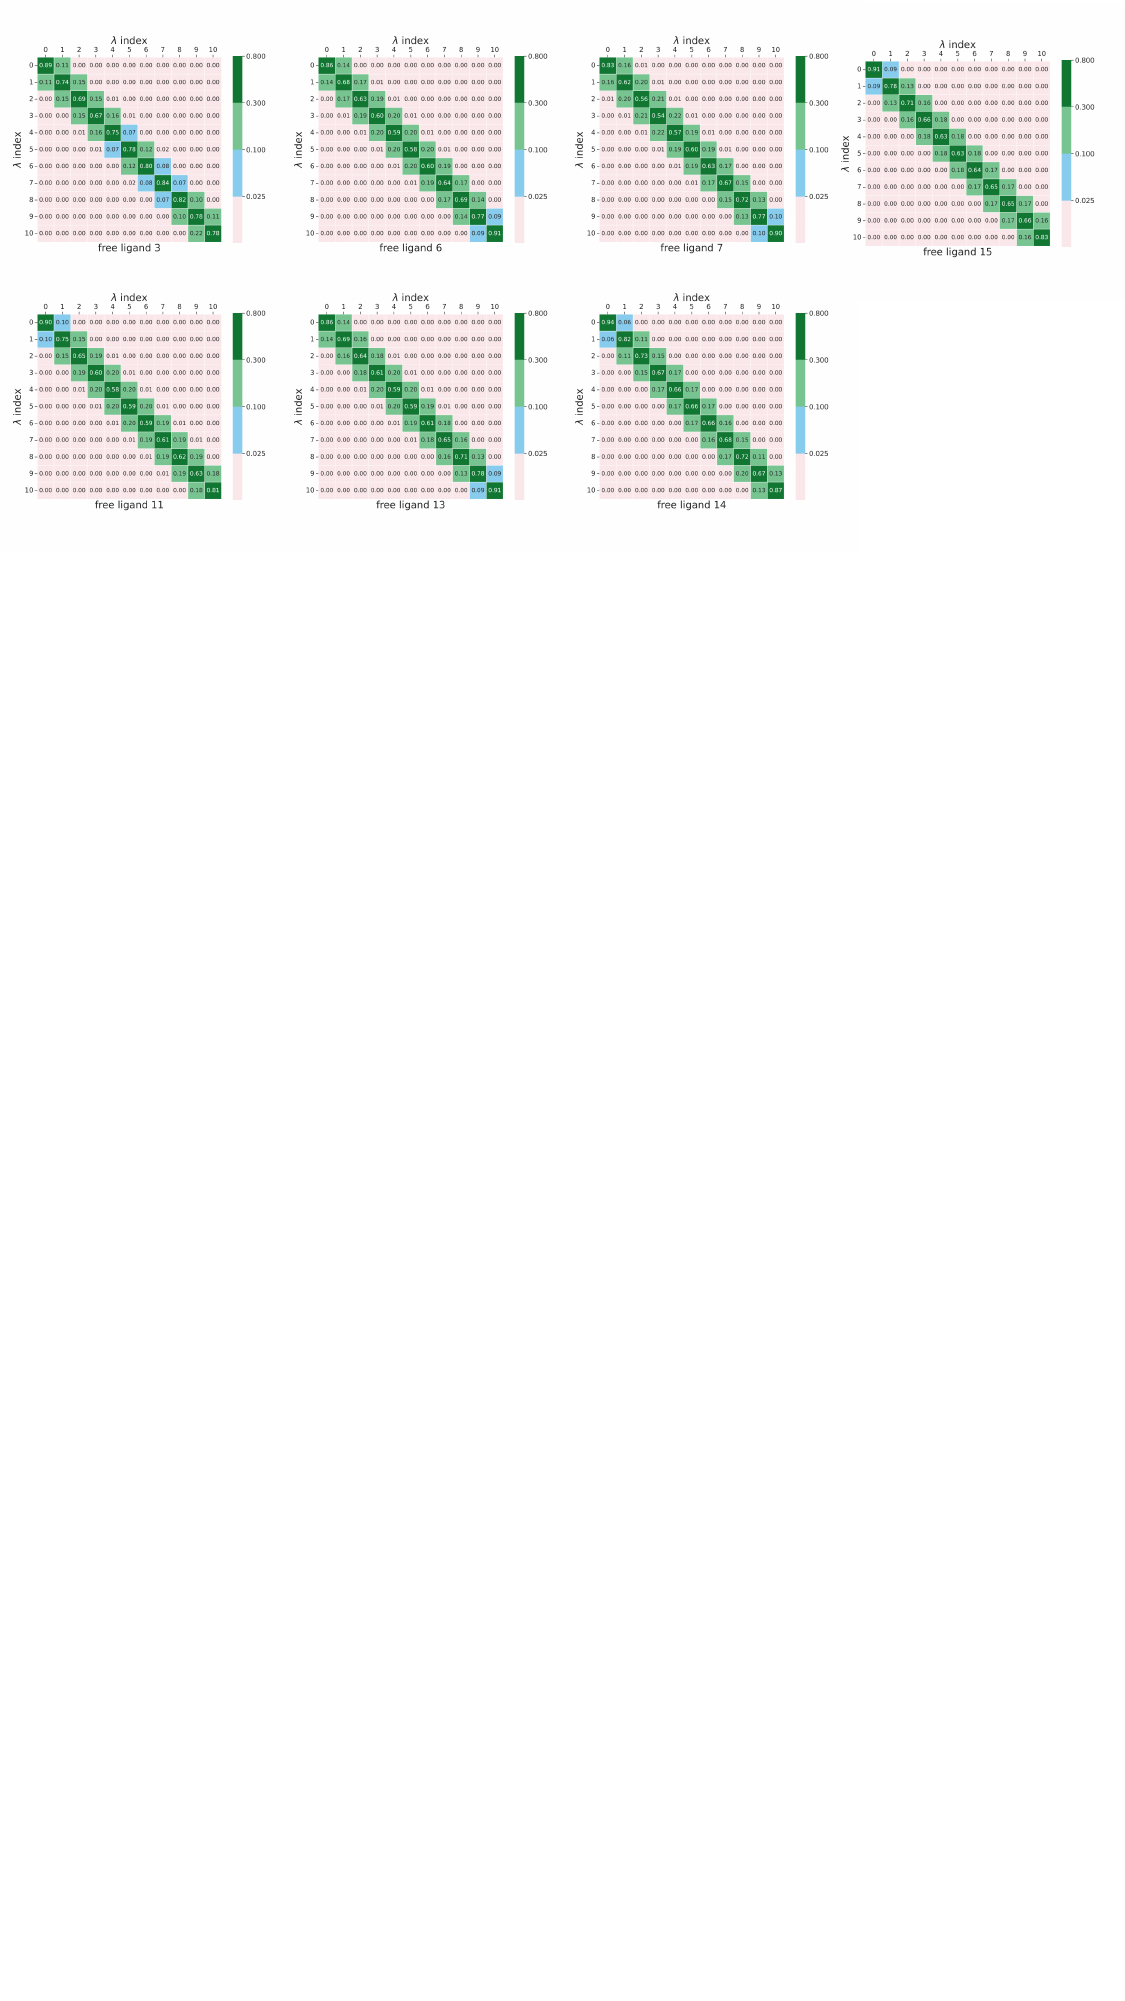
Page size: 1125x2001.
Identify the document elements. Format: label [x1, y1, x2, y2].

picture [0, 0, 1125, 553]
